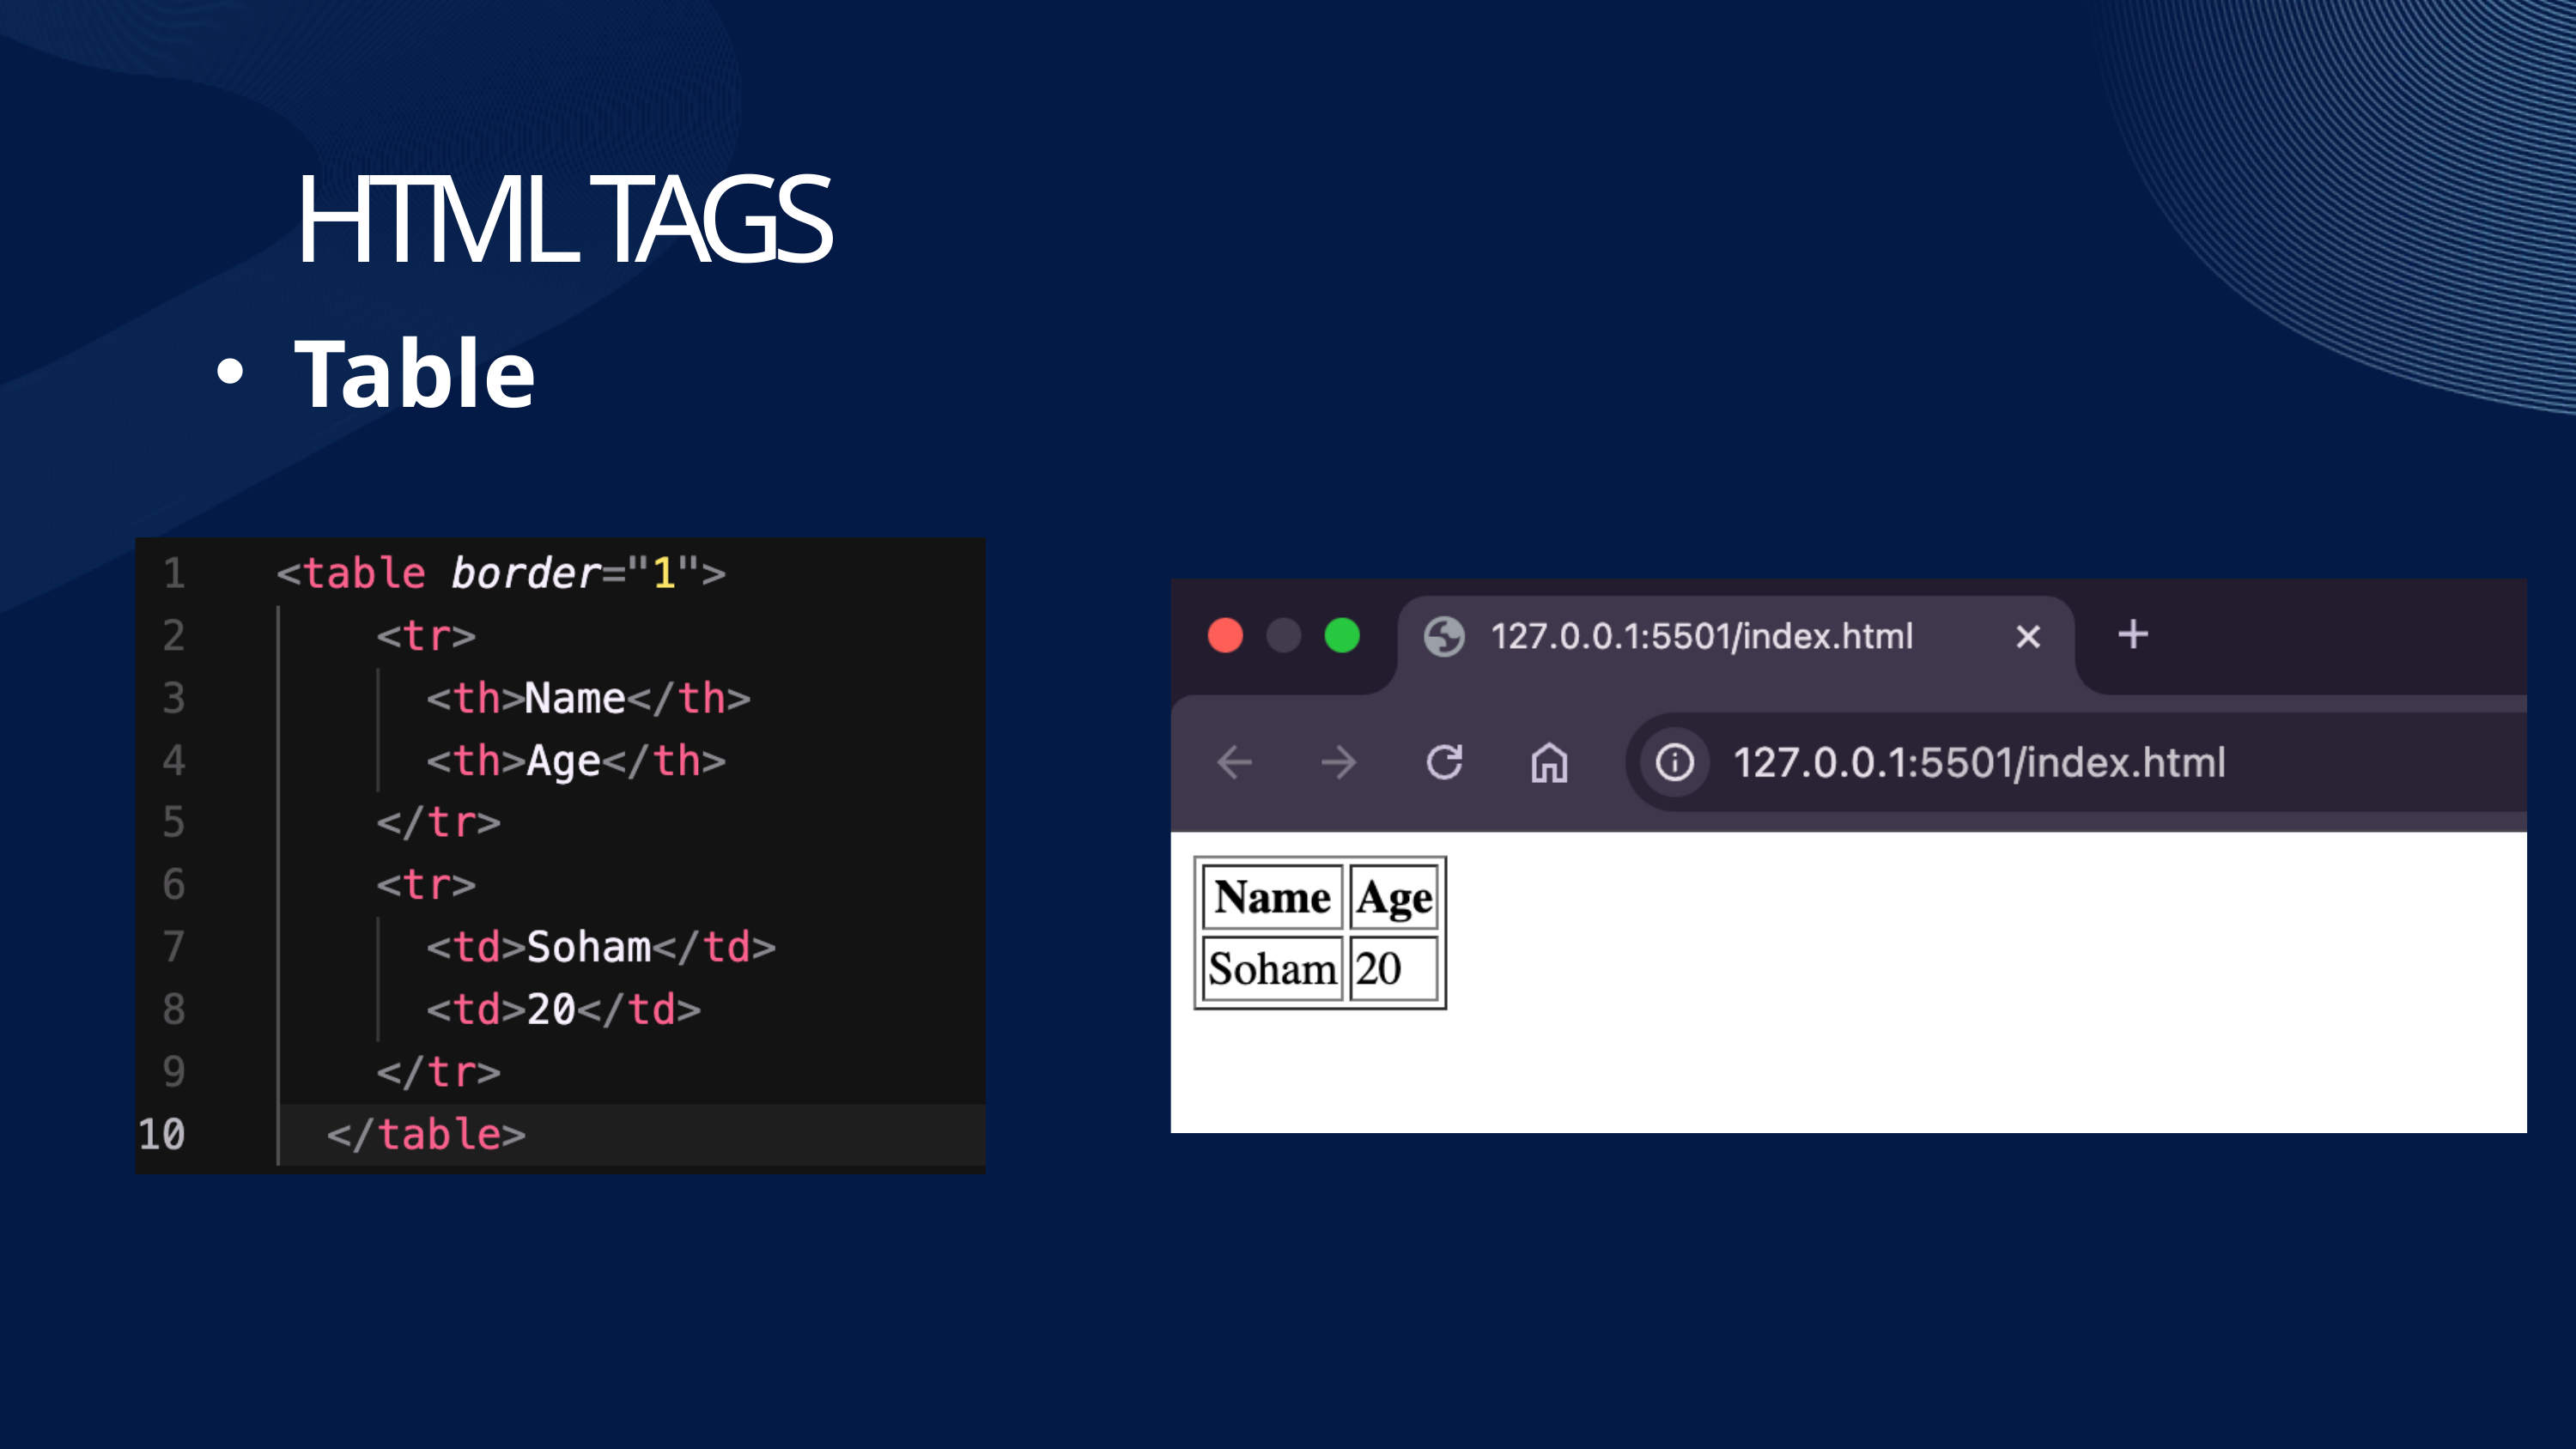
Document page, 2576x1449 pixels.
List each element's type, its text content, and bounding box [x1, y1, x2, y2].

text_box [1170, 579, 2528, 1133]
text_box HTML TAGS [135, 149, 996, 287]
text_box Table [135, 295, 545, 427]
text_box [0, 0, 750, 672]
text_box [135, 537, 987, 1174]
text_box [2074, 0, 2576, 421]
